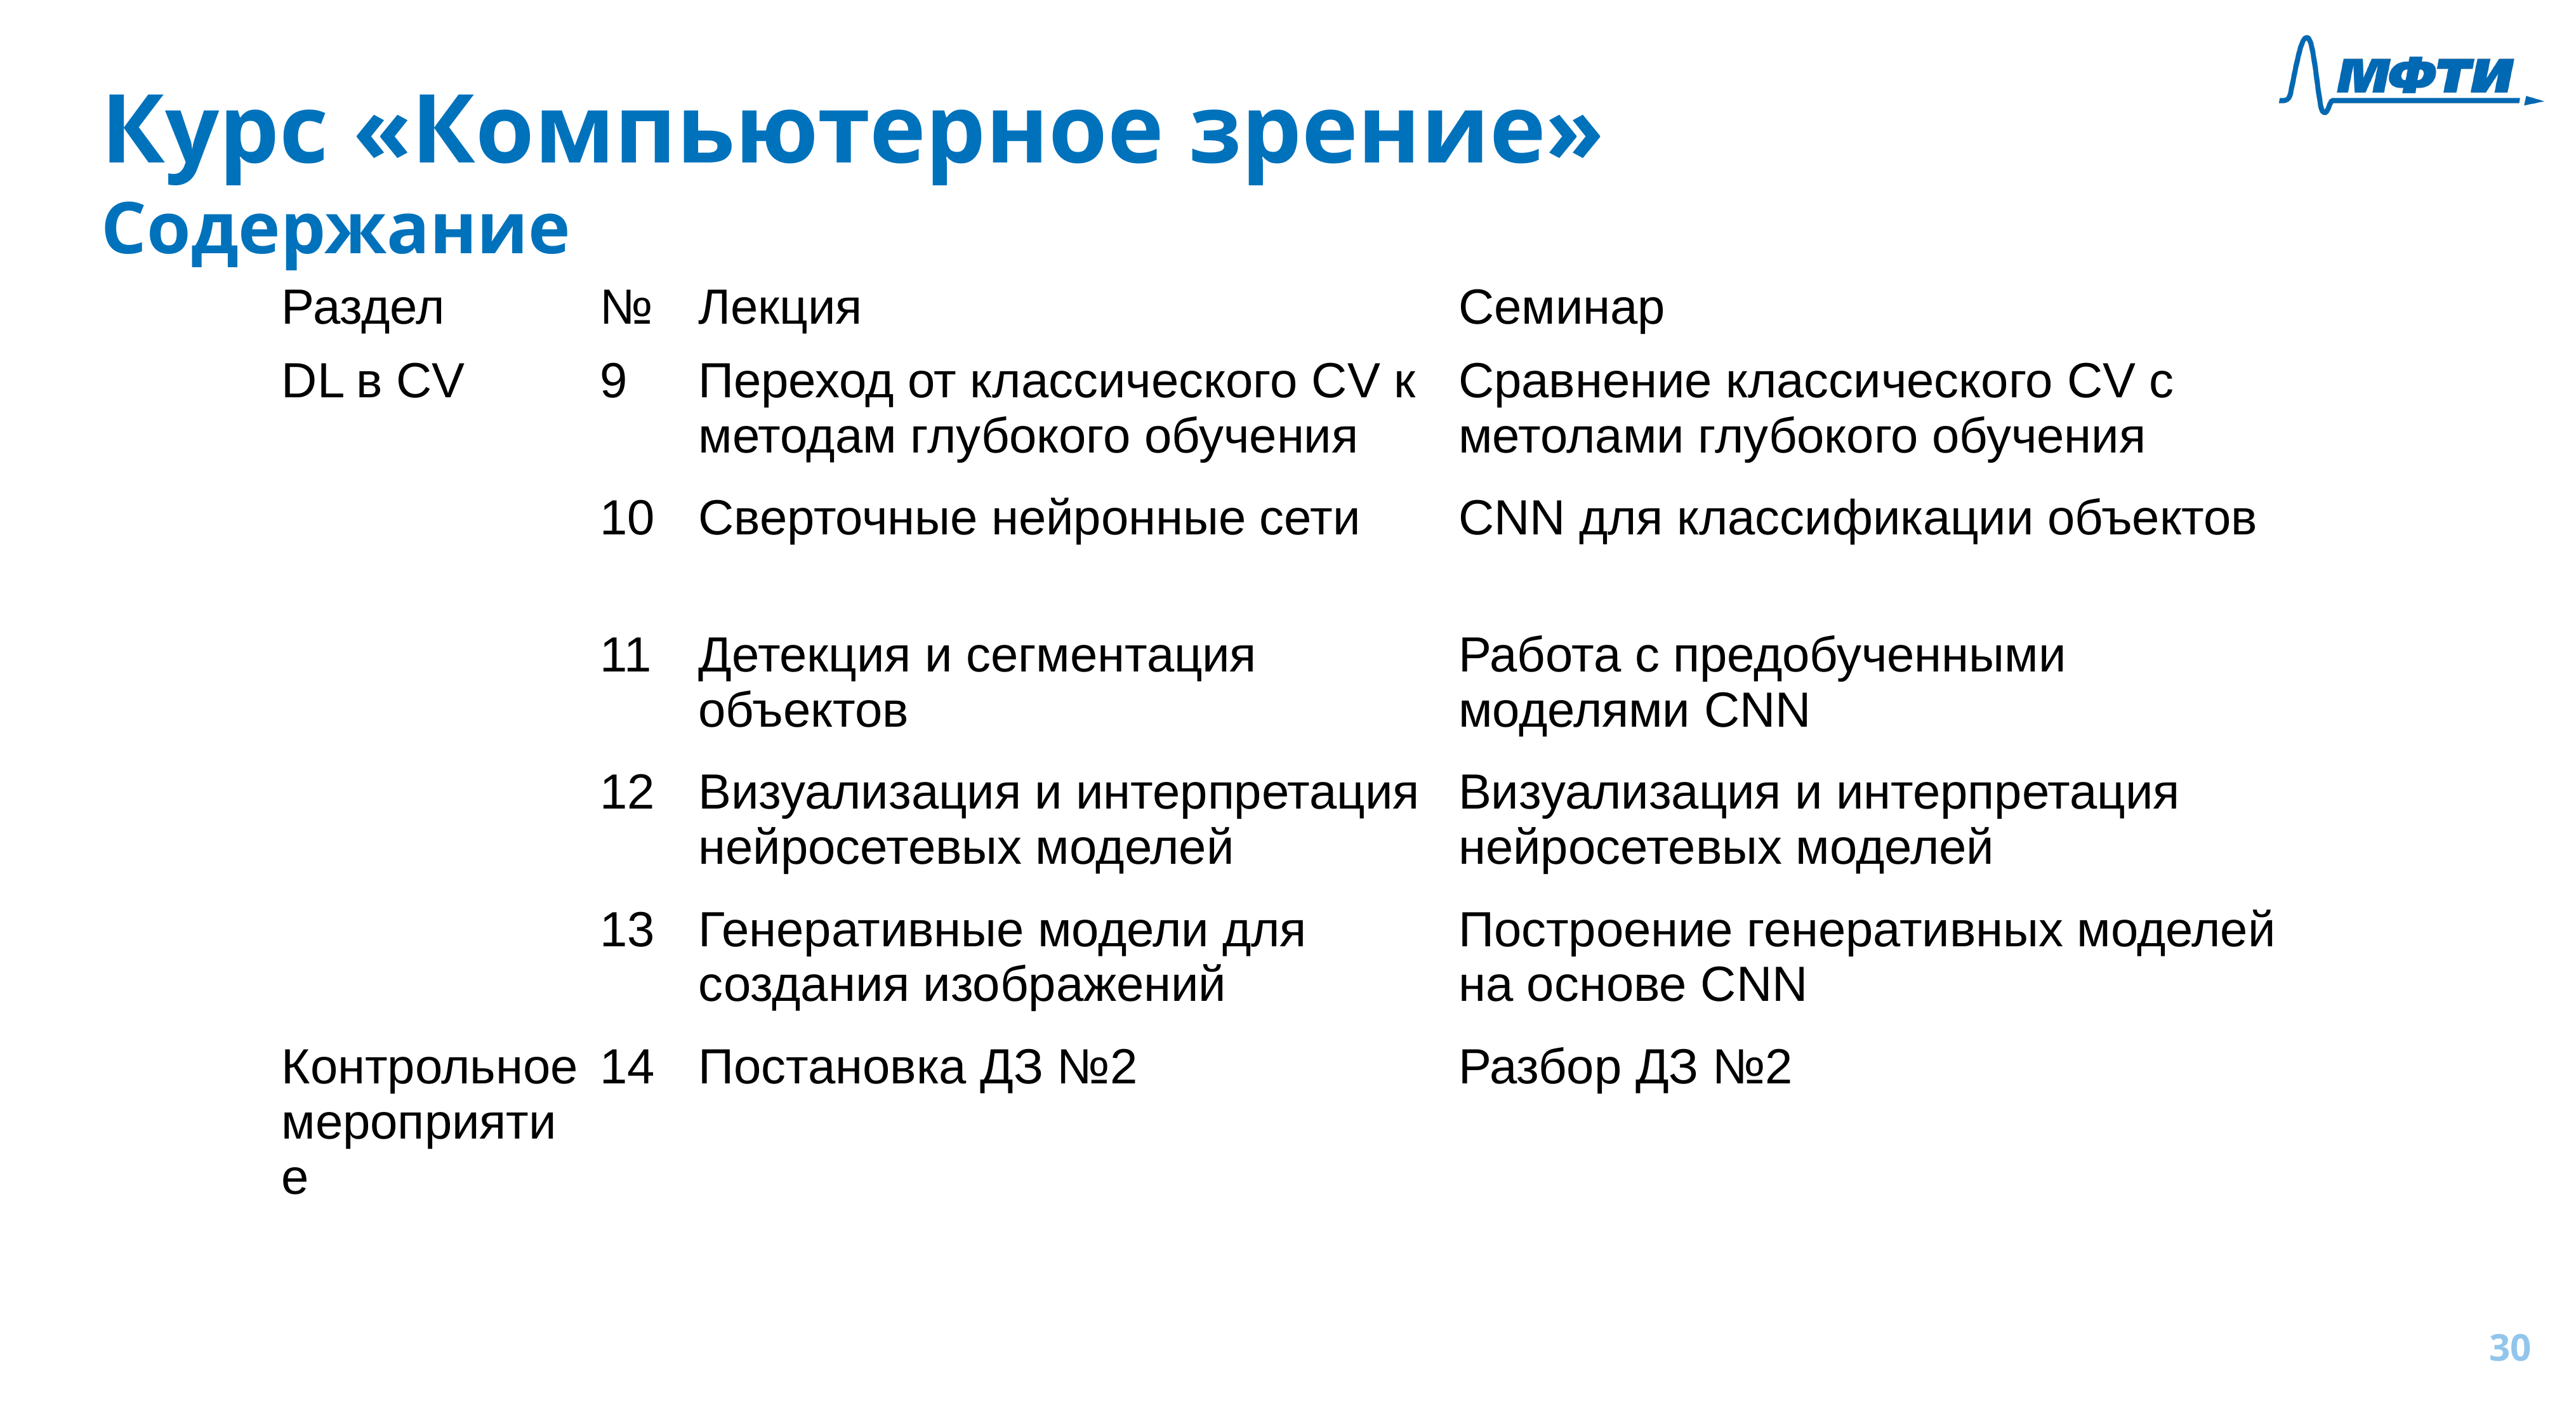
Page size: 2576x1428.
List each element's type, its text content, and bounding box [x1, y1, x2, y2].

table_cell Визуализация и интерпретация нейросетевых моделей [1449, 760, 2304, 897]
table_cell CNN для классификации объектов [1449, 486, 2304, 623]
table_cell 10 [591, 486, 689, 623]
table_cell Работа с предобученными моделями CNN [1449, 623, 2304, 760]
table_cell Детекция и сегментация объектов [689, 623, 1449, 760]
table_header Лекция [689, 274, 1449, 348]
slide_number 30 [2386, 1294, 2542, 1405]
table_cell Постановка ДЗ №2 [689, 1034, 1449, 1209]
table_cell 12 [591, 760, 689, 897]
table_cell Визуализация и интерпретация нейросетевых моделей [689, 760, 1449, 897]
table_cell Сверточные нейронные сети [689, 486, 1449, 623]
table_cell DL в CV [272, 348, 591, 1034]
table_header Семинар [1449, 274, 2304, 348]
table_header № [591, 274, 689, 348]
table_cell Построение генеративных моделей на основе CNN [1449, 897, 2304, 1034]
table_cell 13 [591, 897, 689, 1034]
table_cell 14 [591, 1034, 689, 1209]
table_cell 9 [591, 348, 689, 486]
title Курс «Компьютерное зрение» Содержание [91, 58, 2496, 366]
table_cell Переход от классического CV к методам глубокого обучения [689, 348, 1449, 486]
picture [2244, 0, 2576, 150]
table_cell Сравнение классического CV с метолами глубокого обучения [1449, 348, 2304, 486]
table_cell Генеративные модели для создания изображений [689, 897, 1449, 1034]
table_cell 11 [591, 623, 689, 760]
table_cell Разбор ДЗ №2 [1449, 1034, 2304, 1209]
table_header Раздел [272, 274, 591, 348]
table_cell Контрольное мероприятие [272, 1034, 591, 1209]
